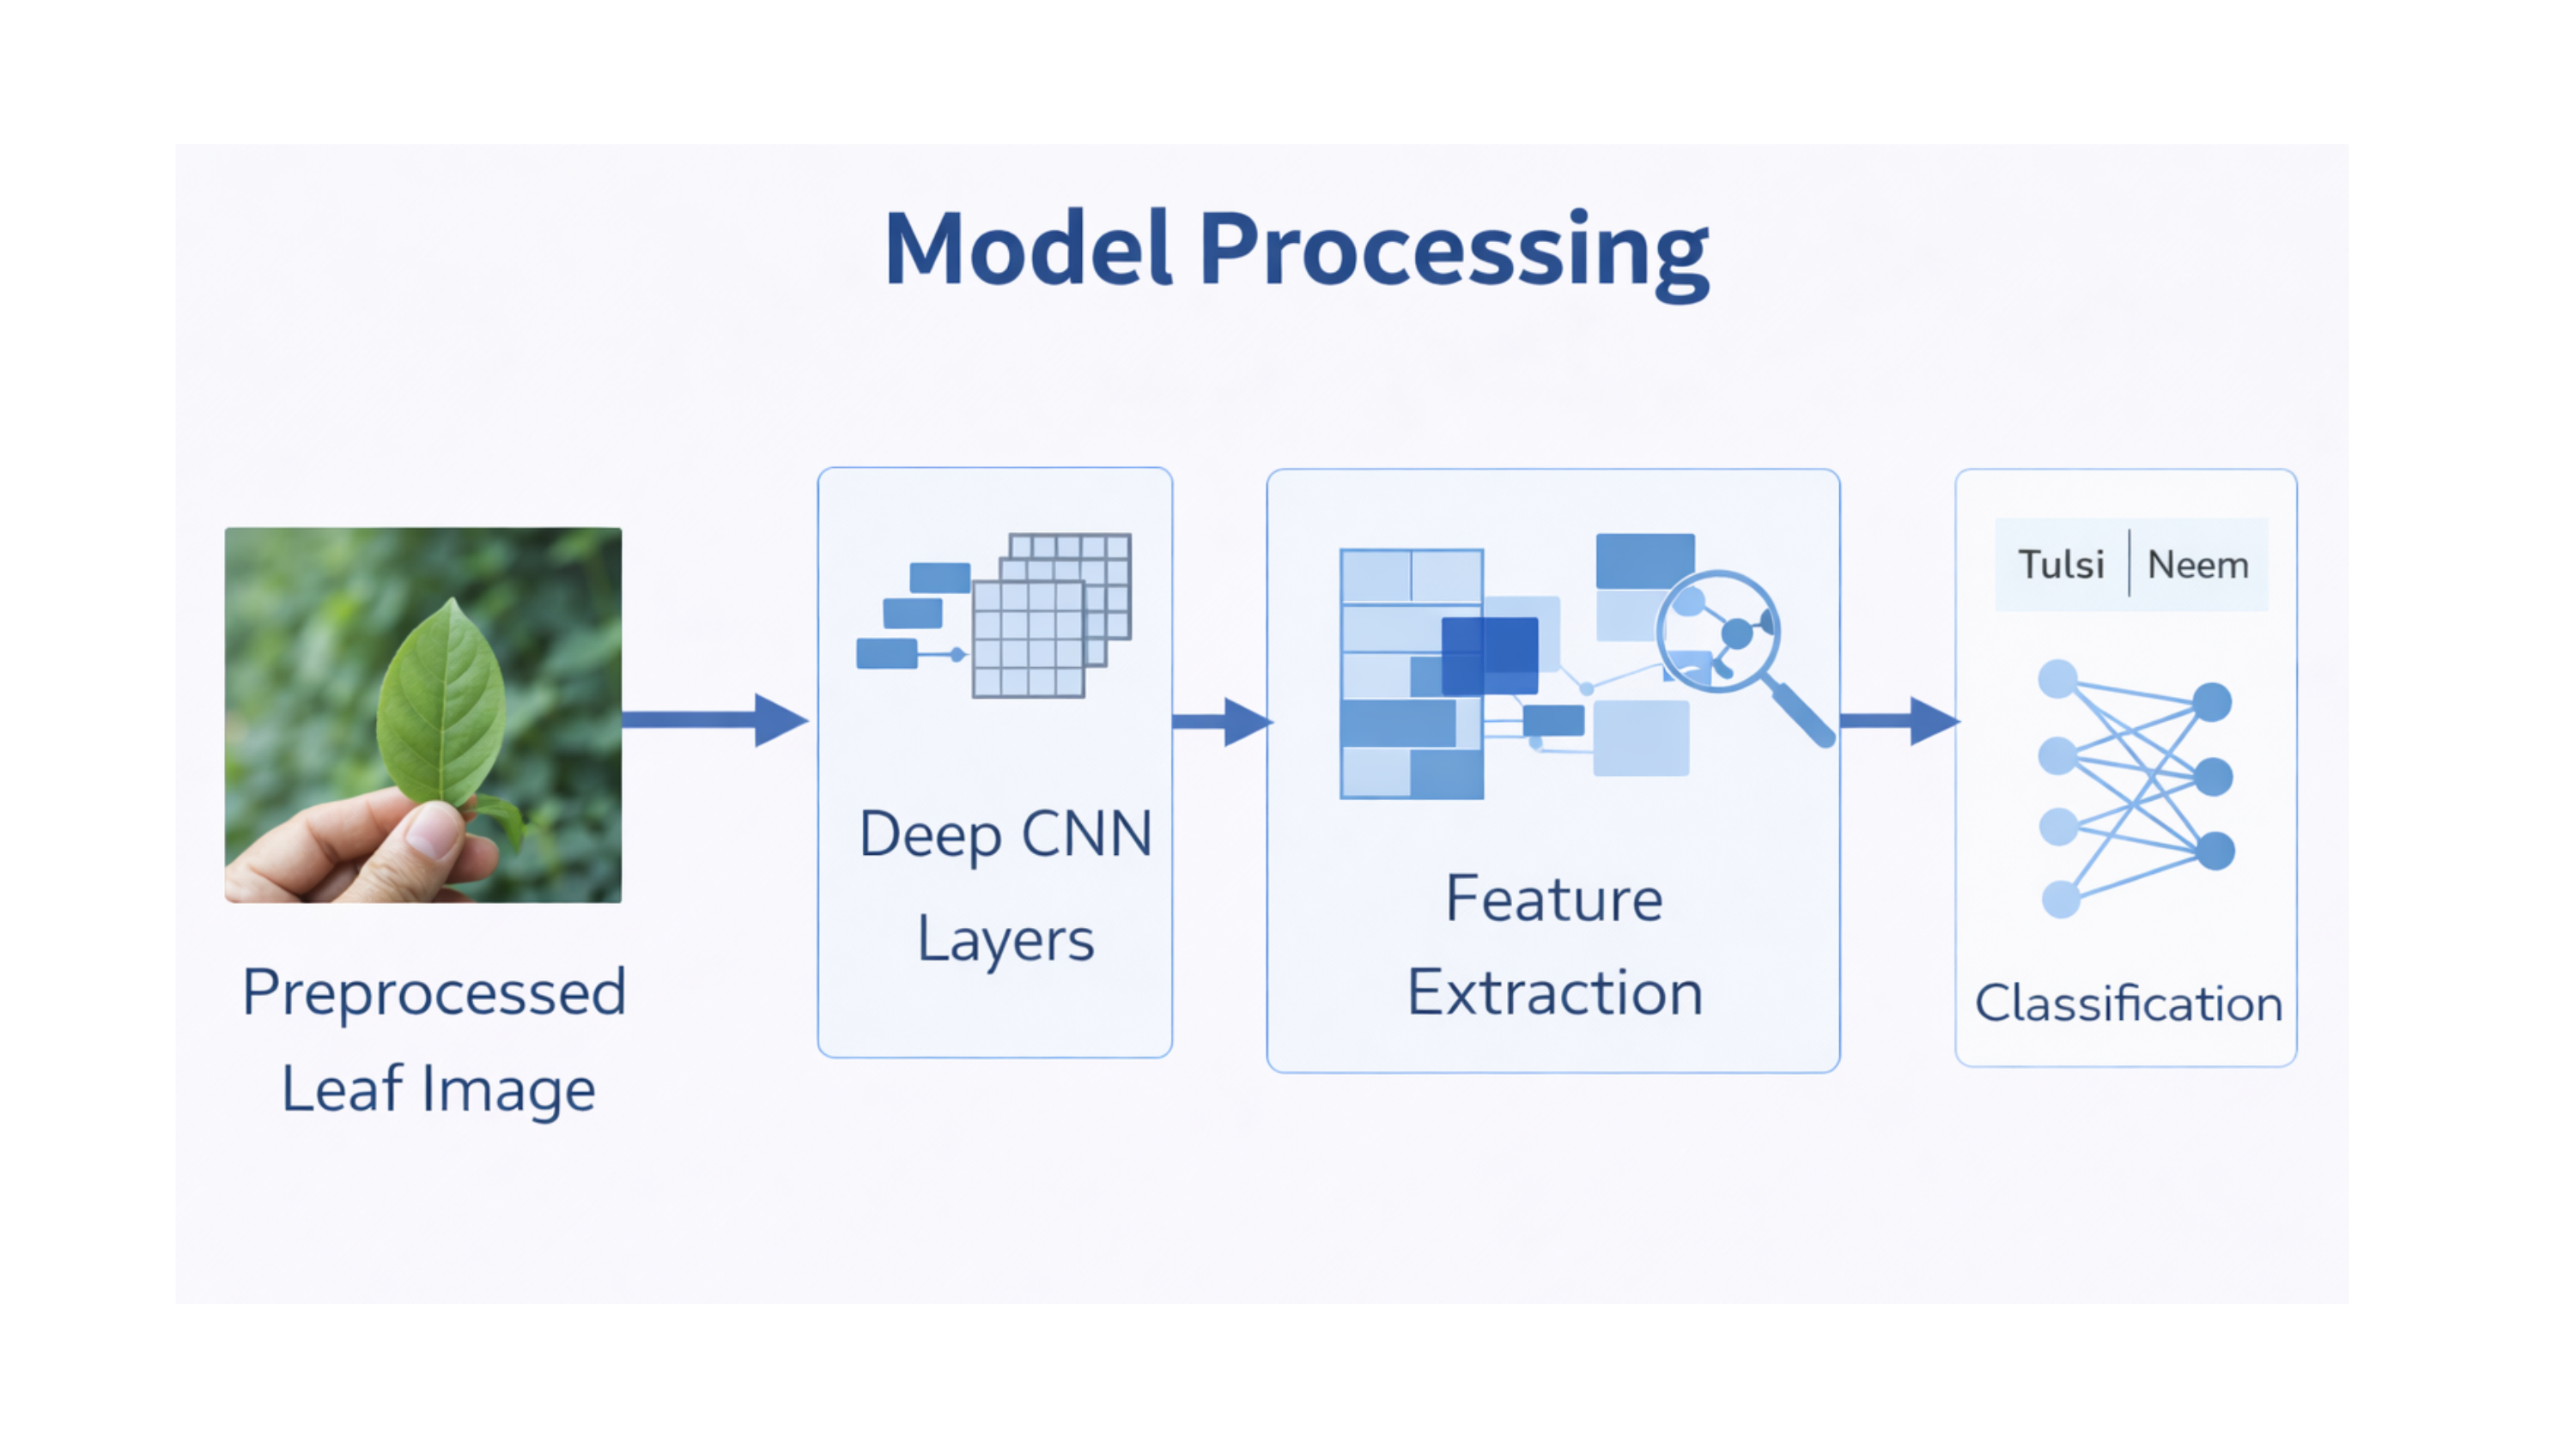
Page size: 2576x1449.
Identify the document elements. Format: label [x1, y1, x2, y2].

text_box [175, 144, 2349, 1304]
